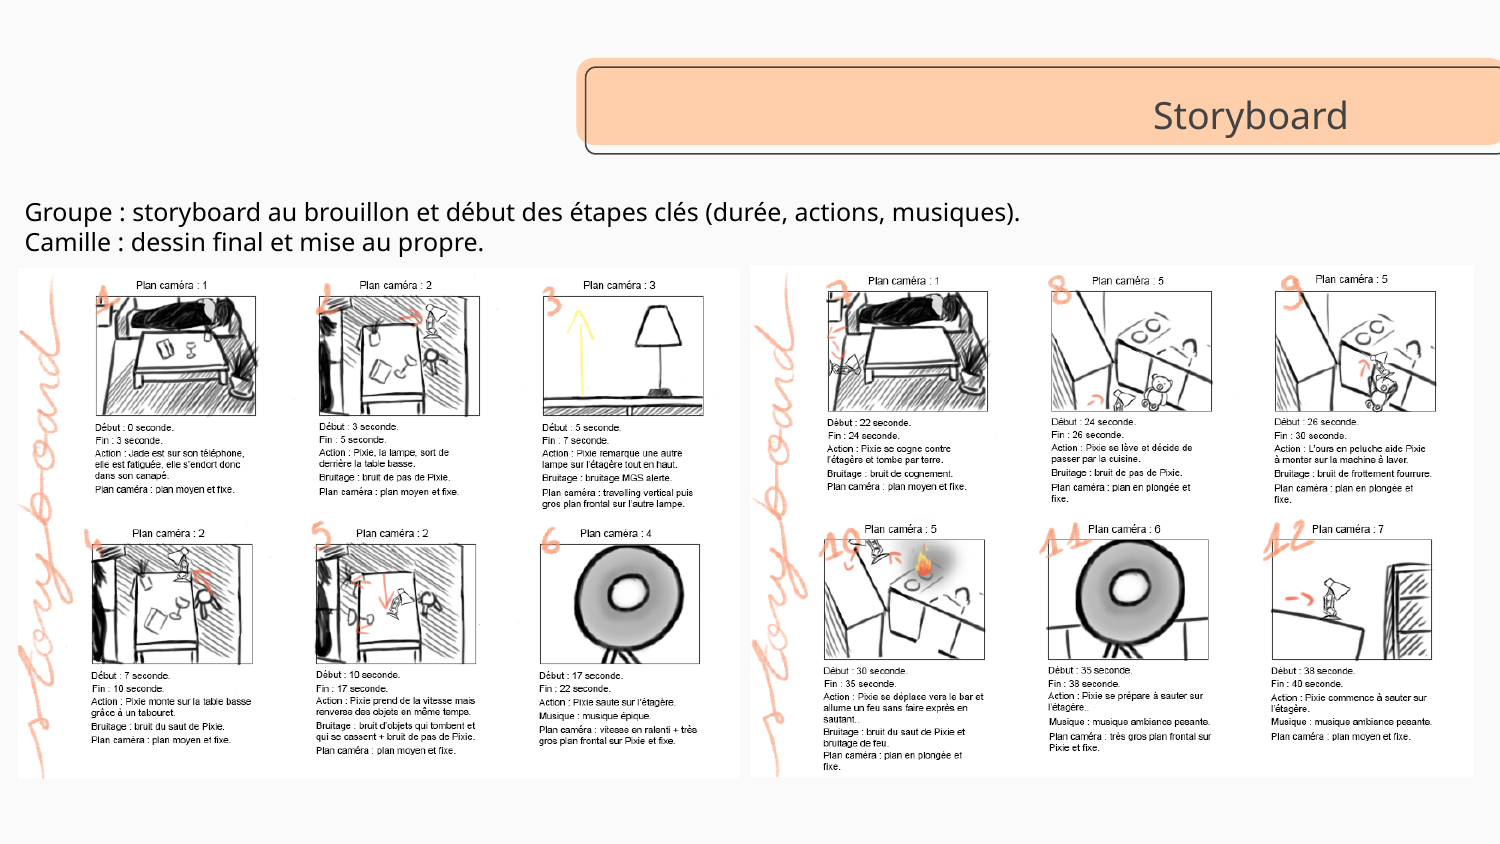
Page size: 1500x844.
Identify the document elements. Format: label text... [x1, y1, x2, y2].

picture [17, 268, 740, 779]
picture [750, 266, 1473, 777]
title Storyboard [849, 75, 1374, 154]
text_box Groupe : storyboard au brouillon et début des étapes clés (durée, actions, musiques). Camille : dessin final et mise au propre. [9, 181, 1341, 296]
